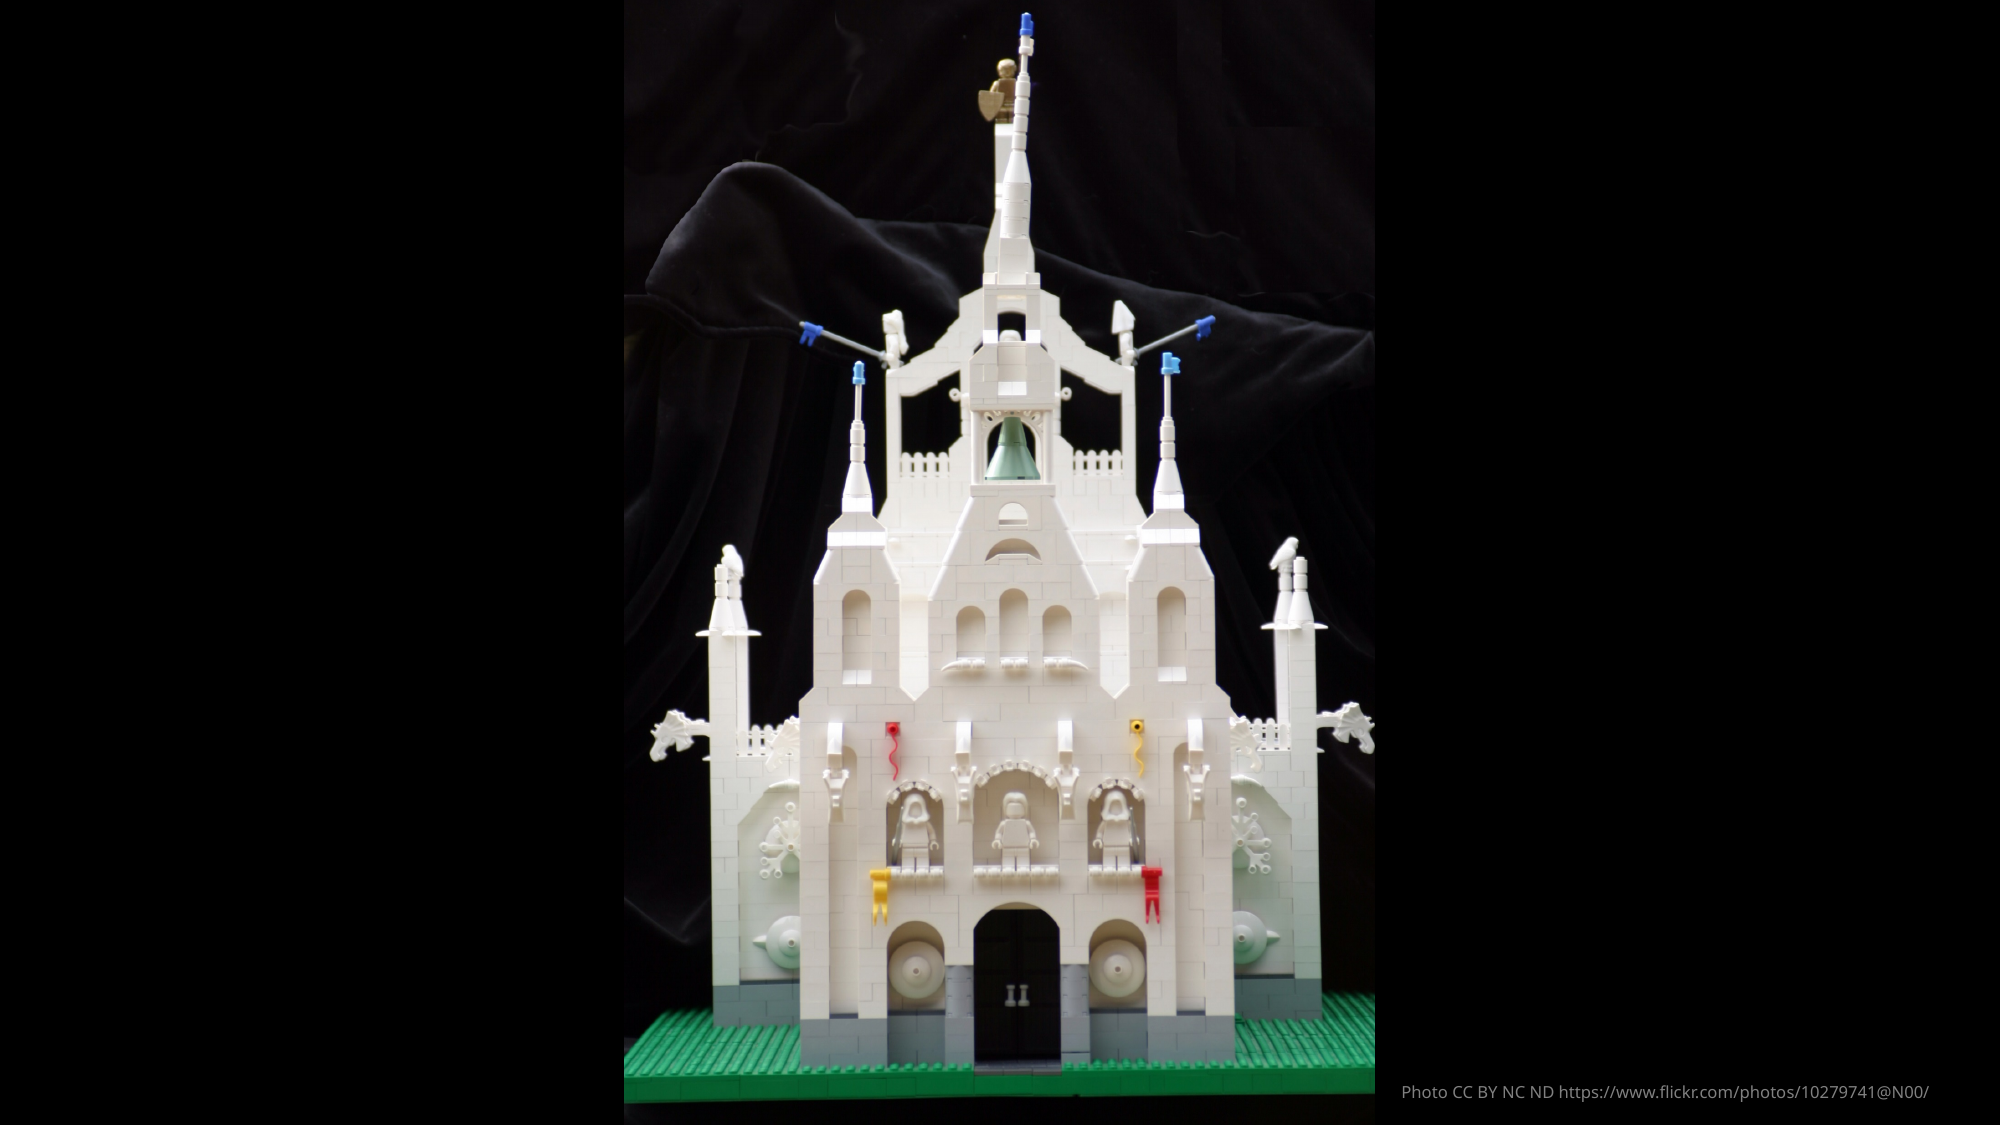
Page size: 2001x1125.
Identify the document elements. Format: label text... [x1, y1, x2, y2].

text_box Photo CC BY NC ND https://www.flickr.com/photos/10279741@N00/ [1386, 1074, 1946, 1110]
picture [624, 0, 1375, 1125]
